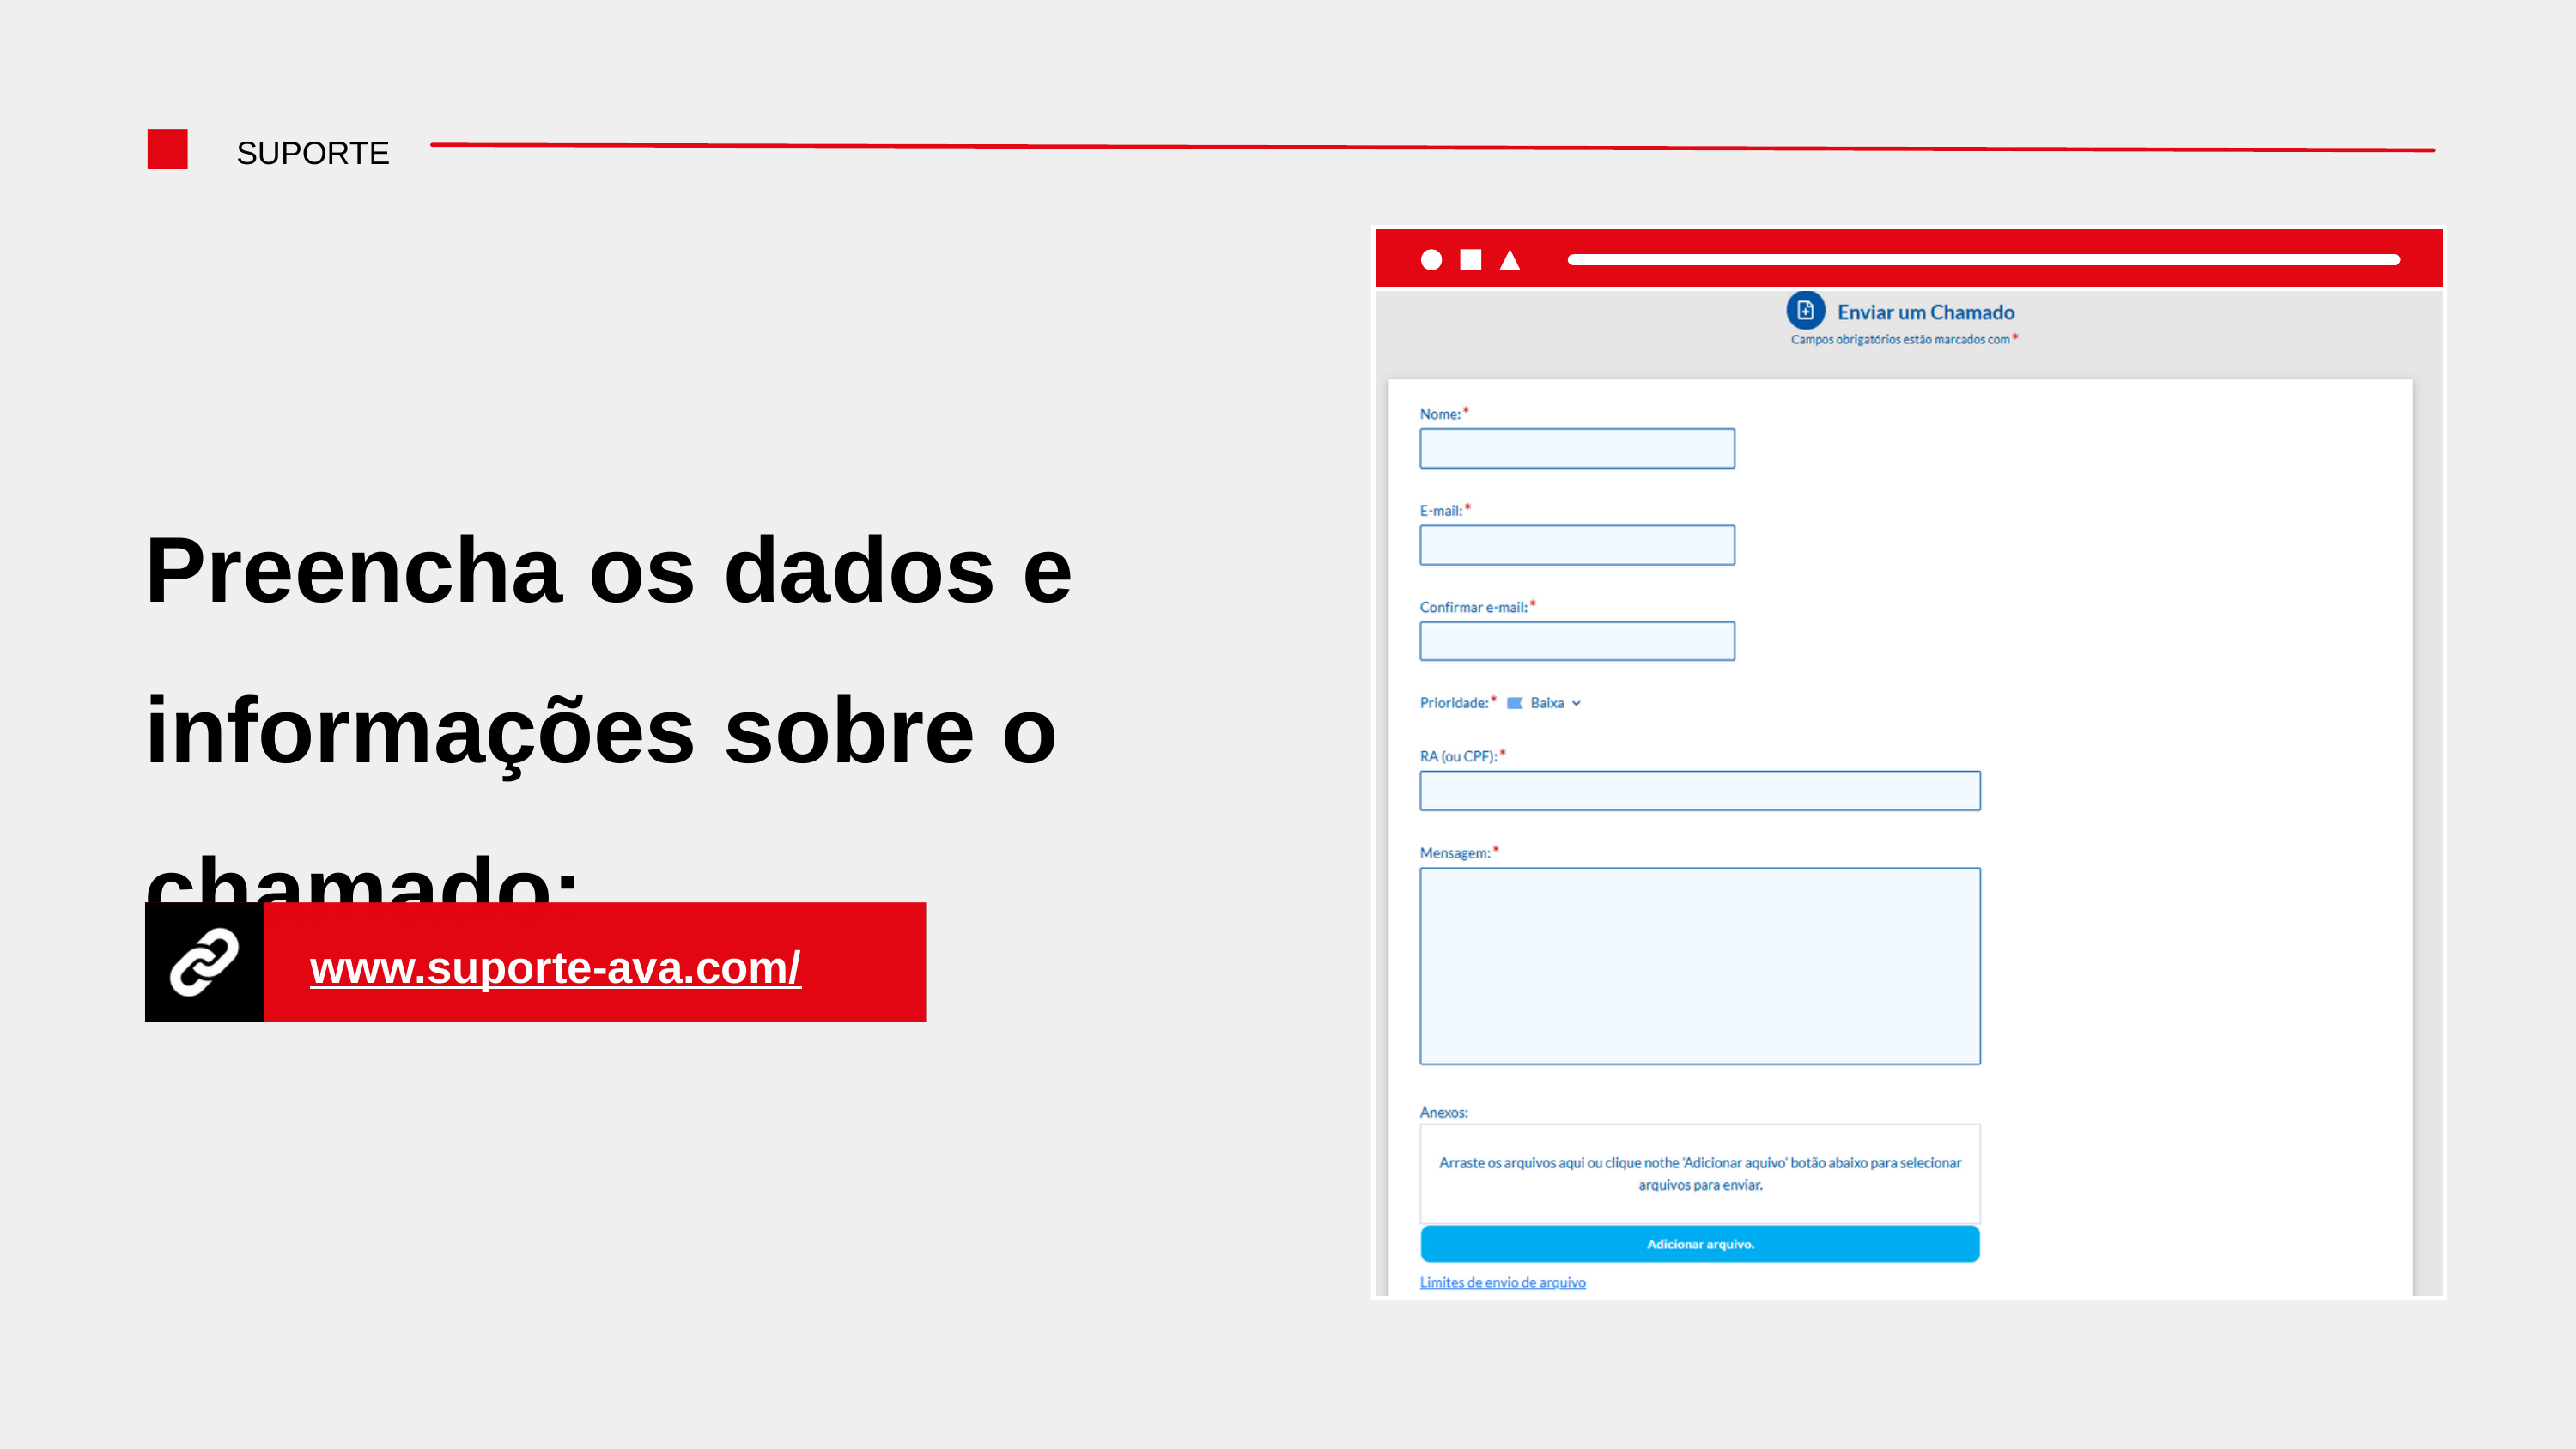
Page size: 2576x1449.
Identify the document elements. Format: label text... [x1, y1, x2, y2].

text_box [1499, 249, 1521, 270]
text_box [168, 926, 240, 998]
text_box www.suporte-ava.com/ [310, 914, 852, 993]
text_box [264, 882, 927, 1022]
text_box [1567, 254, 2401, 265]
text_box [1420, 249, 1443, 270]
text_box SUPORTE [221, 125, 405, 171]
text_box [147, 108, 188, 169]
text_box [144, 882, 264, 1022]
text_box [1371, 224, 2448, 1301]
text_box Preencha os dados e informações sobre o chamado: [144, 460, 1192, 943]
text_box [1376, 291, 2443, 1296]
text_box [1460, 249, 1482, 270]
text_box [1376, 229, 2443, 287]
